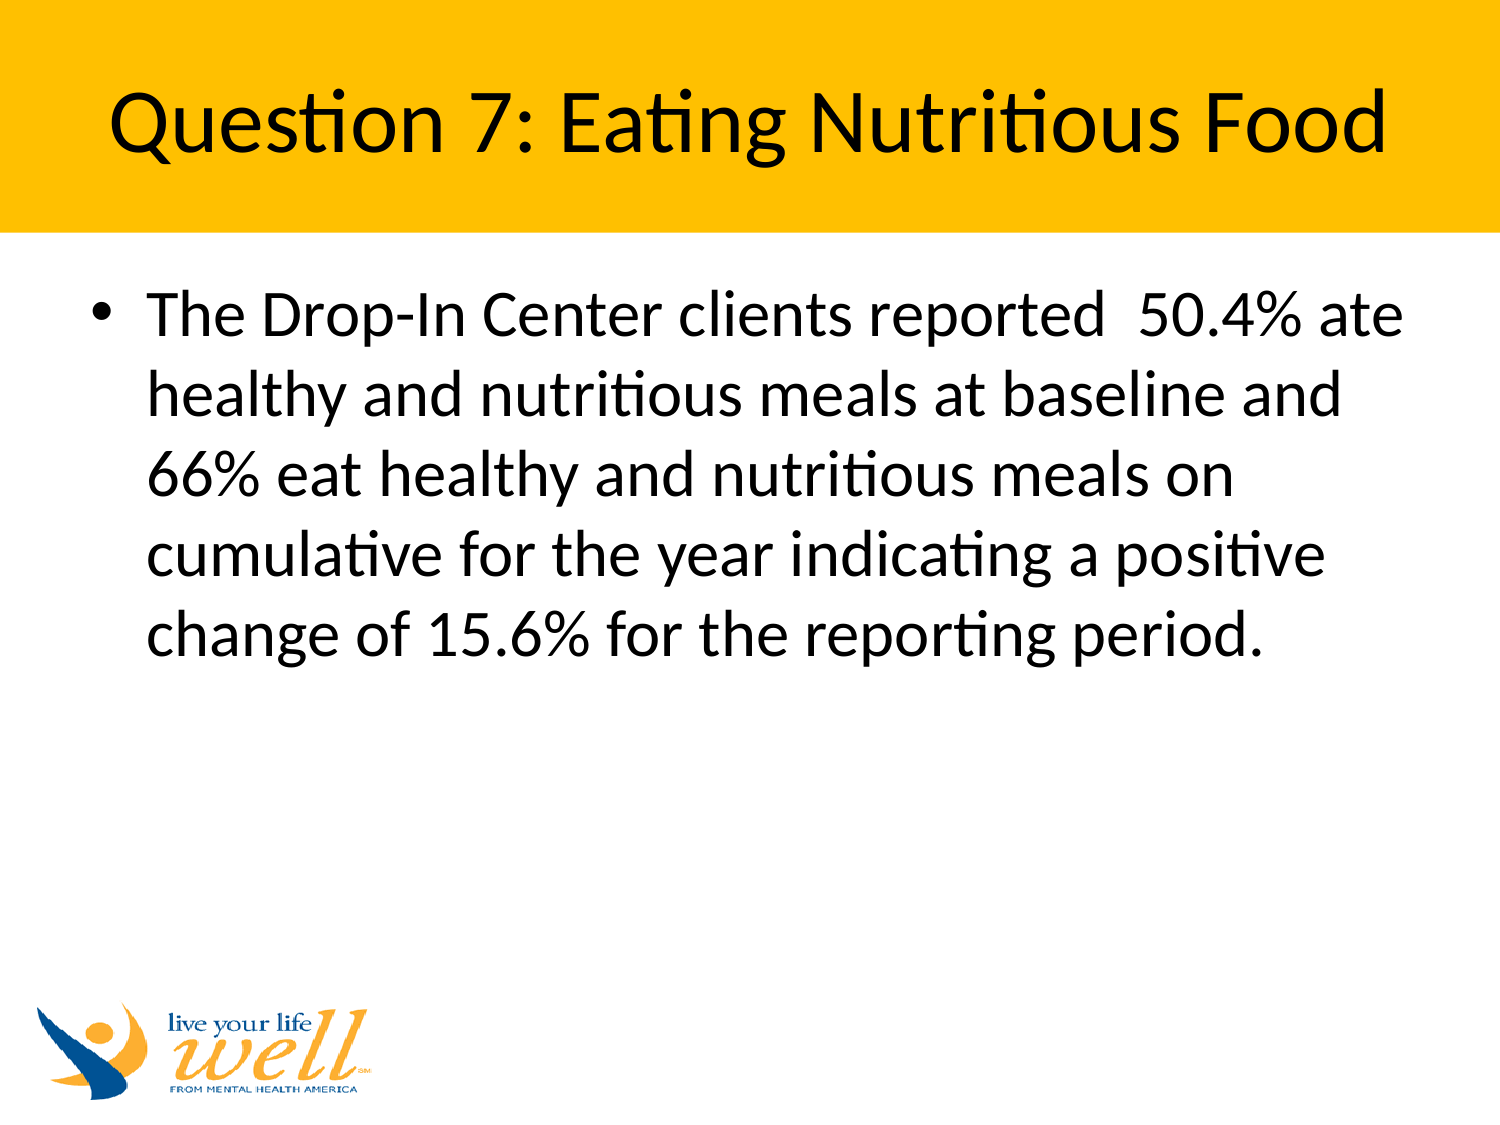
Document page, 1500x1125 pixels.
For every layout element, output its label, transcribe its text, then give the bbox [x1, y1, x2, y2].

list The Drop-In Center clients reported 50.4% ate healthy and nutritious meals at baseline and 66% eat healthy and nutritious meals on cumulative for the year indicating a positive change of 15.6% for the reporting period. [75, 262, 1425, 1005]
picture [37, 999, 372, 1101]
title Question 7: Eating Nutritious Food [0, 0, 1500, 233]
